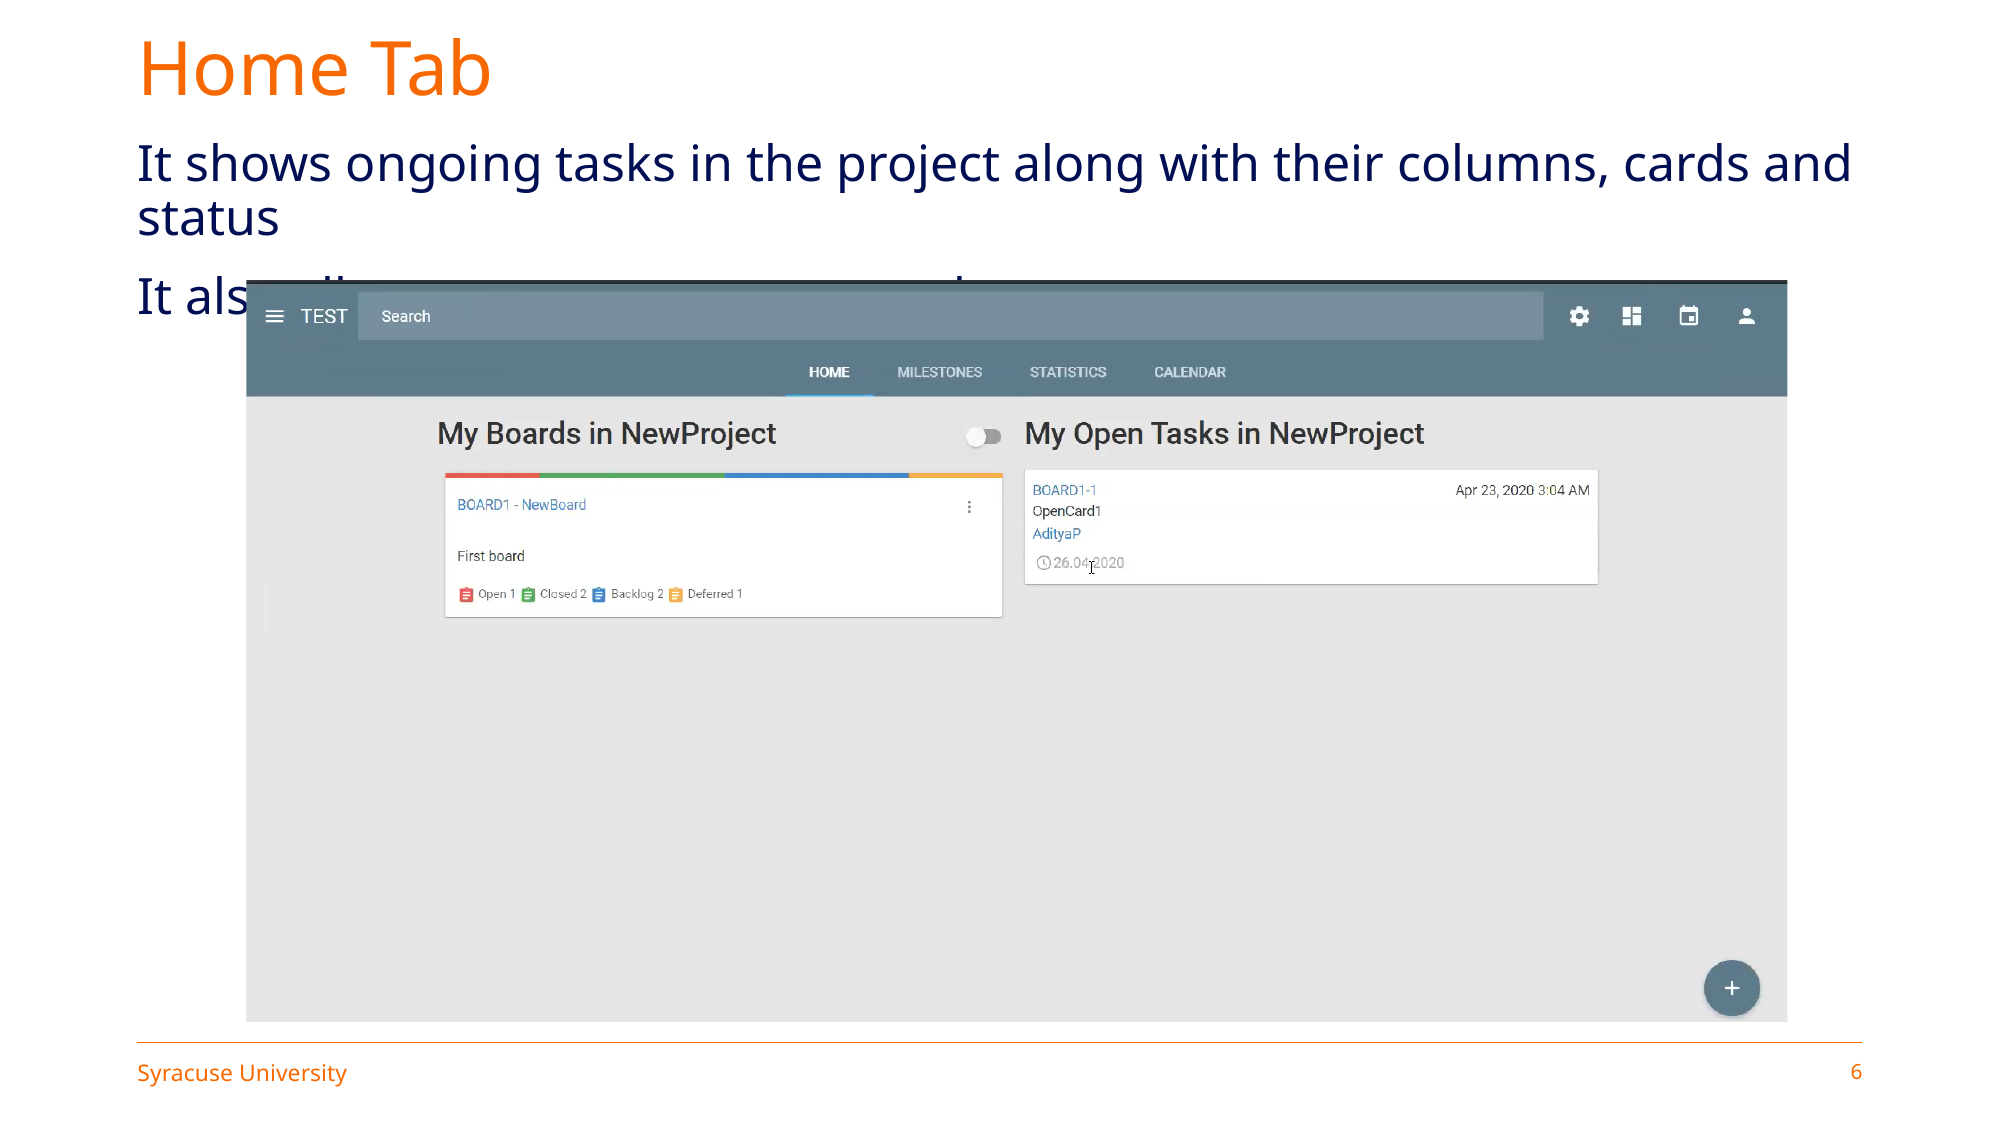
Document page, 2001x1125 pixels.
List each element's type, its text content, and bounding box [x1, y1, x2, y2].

list It shows ongoing tasks in the project along with their columns, cards and status It also allows you to create new tasks [137, 130, 1913, 845]
title Home Tab [137, 10, 1863, 130]
picture [246, 280, 1788, 1022]
